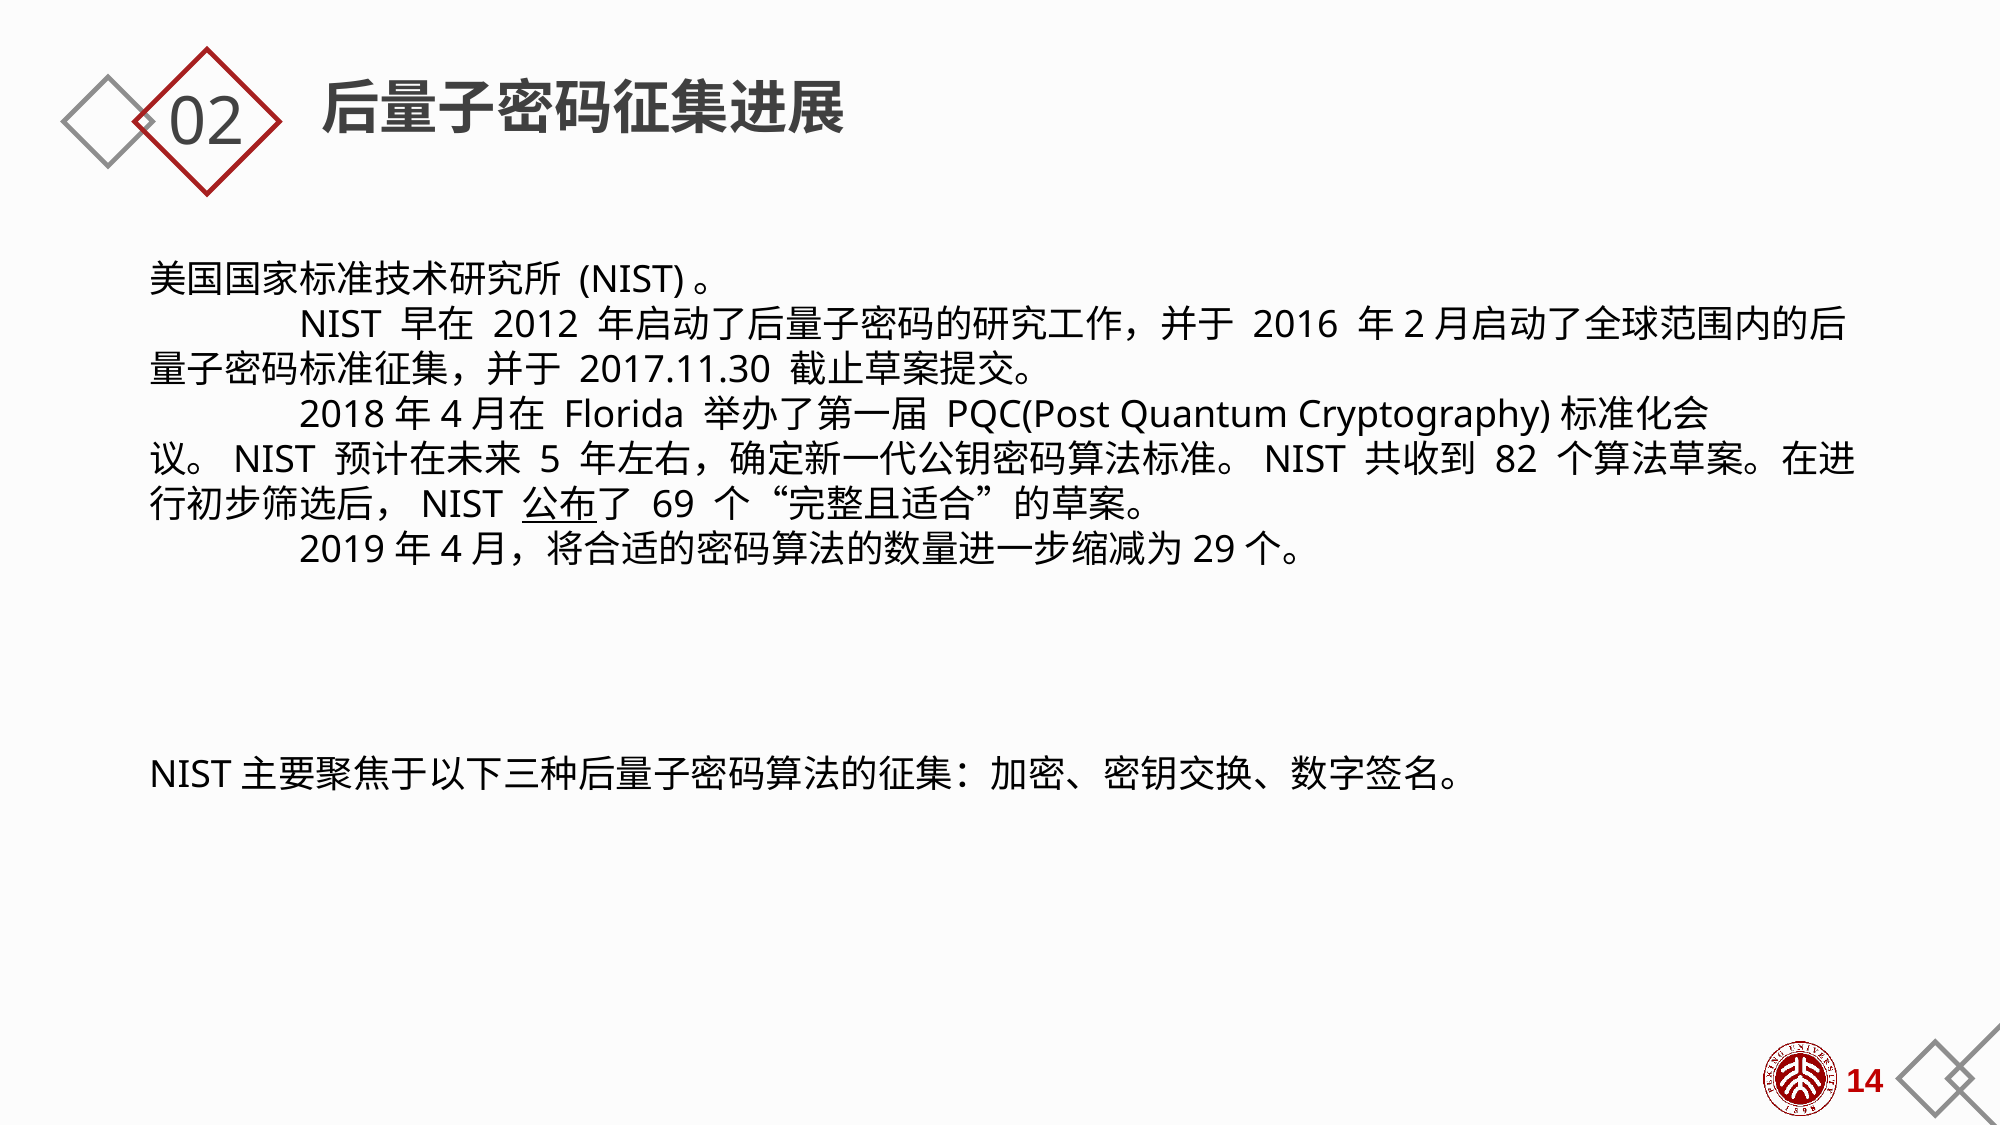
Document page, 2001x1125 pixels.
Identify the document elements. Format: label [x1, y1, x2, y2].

text_box [63, 49, 2000, 1125]
